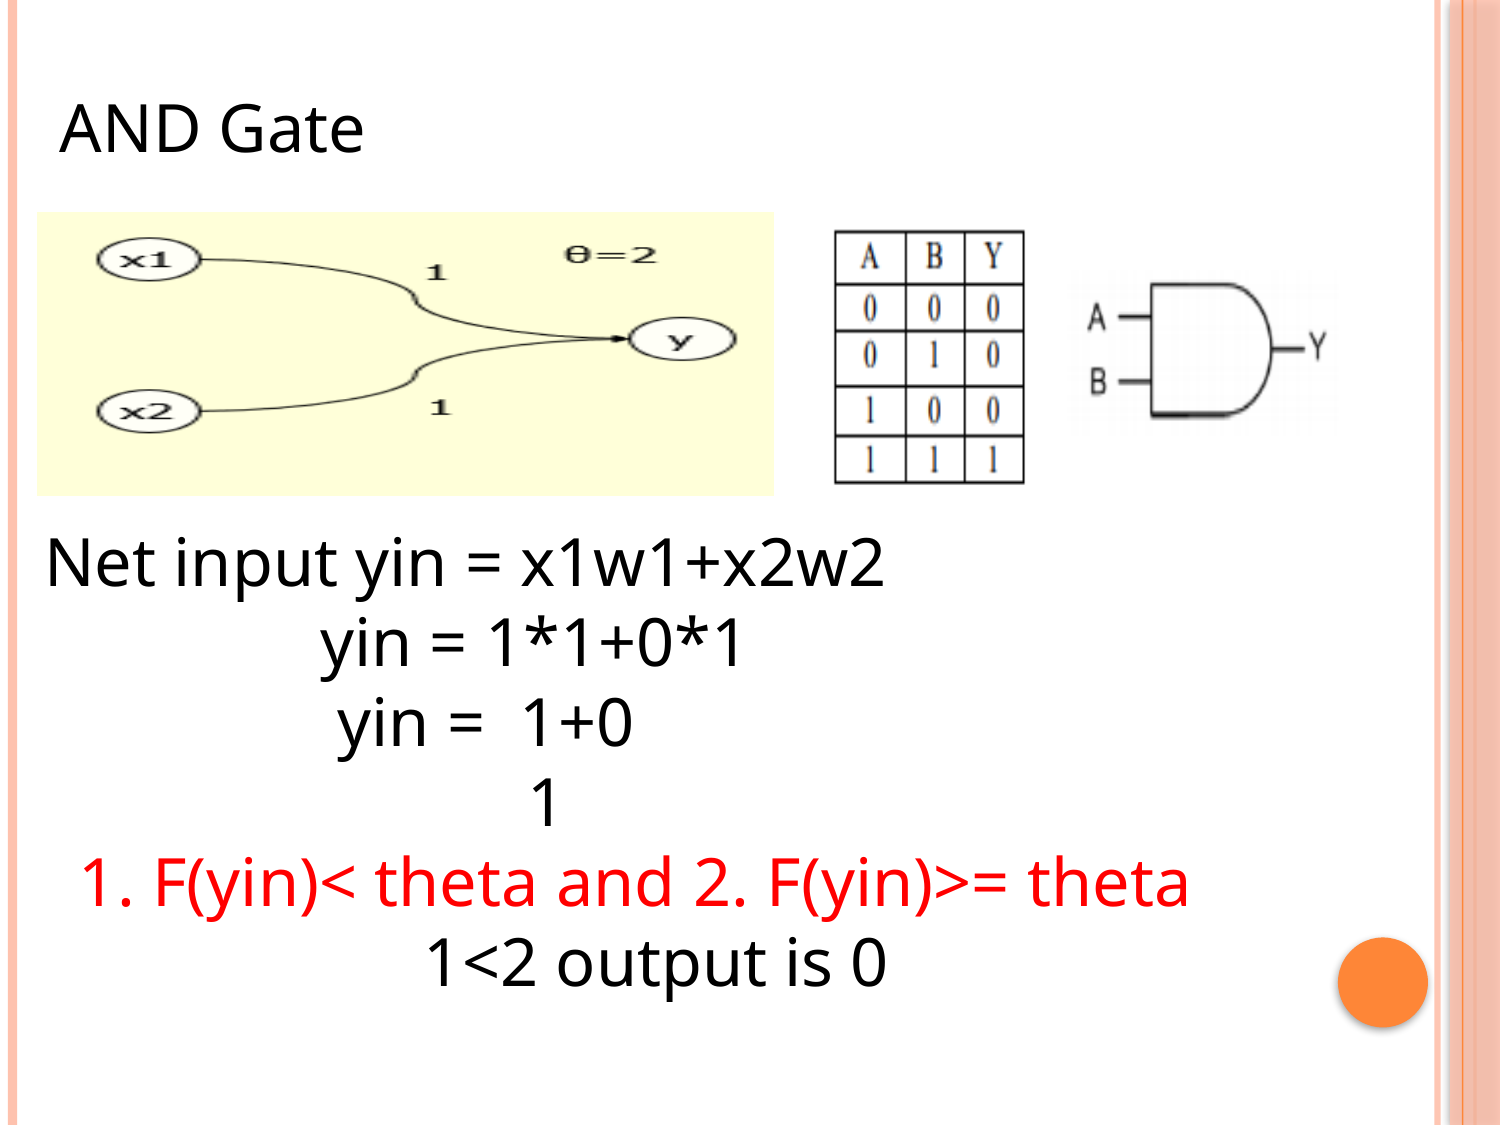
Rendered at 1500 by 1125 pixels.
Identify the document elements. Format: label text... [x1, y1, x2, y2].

text_box AND Gate [45, 78, 399, 173]
picture [36, 210, 1386, 520]
text_box Net input yin = x1w1+x2w2 yin = 1*1+0*1 yin = 1+0 1 1. F(yin)< theta and 2. F(yin)>= theta 1<2 output is 0 [29, 512, 1388, 1007]
